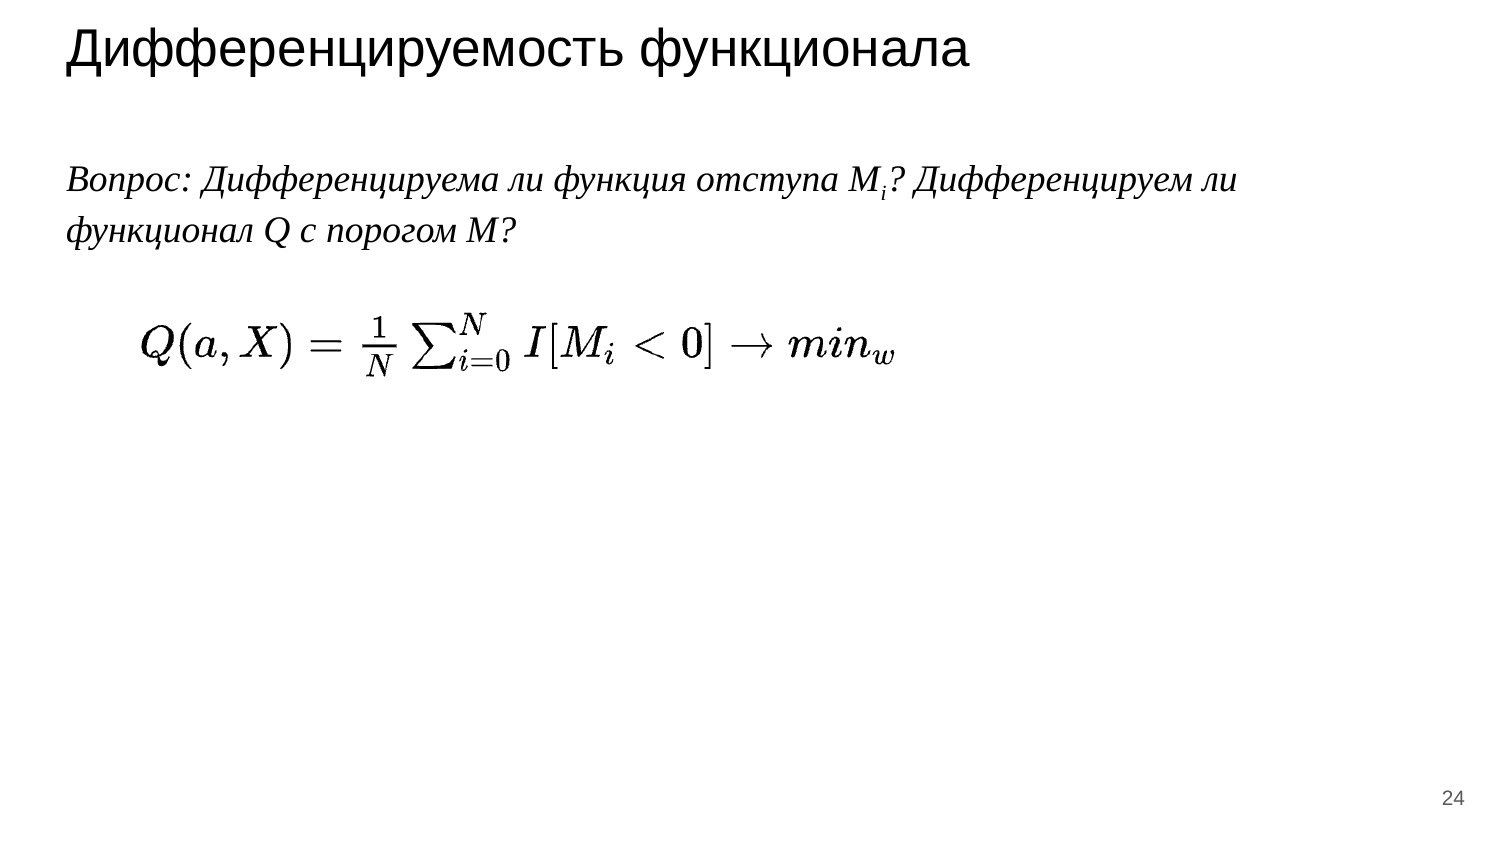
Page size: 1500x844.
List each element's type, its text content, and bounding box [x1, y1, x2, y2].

slide_number ‹#› [1389, 764, 1480, 830]
title Дифференцируемость функционала [51, 0, 1449, 92]
list Вопрос: Дифференцируема ли функция отступа Mi? Дифференцируем ли функционал Q с порогом M? [51, 139, 1449, 700]
picture [139, 307, 900, 379]
